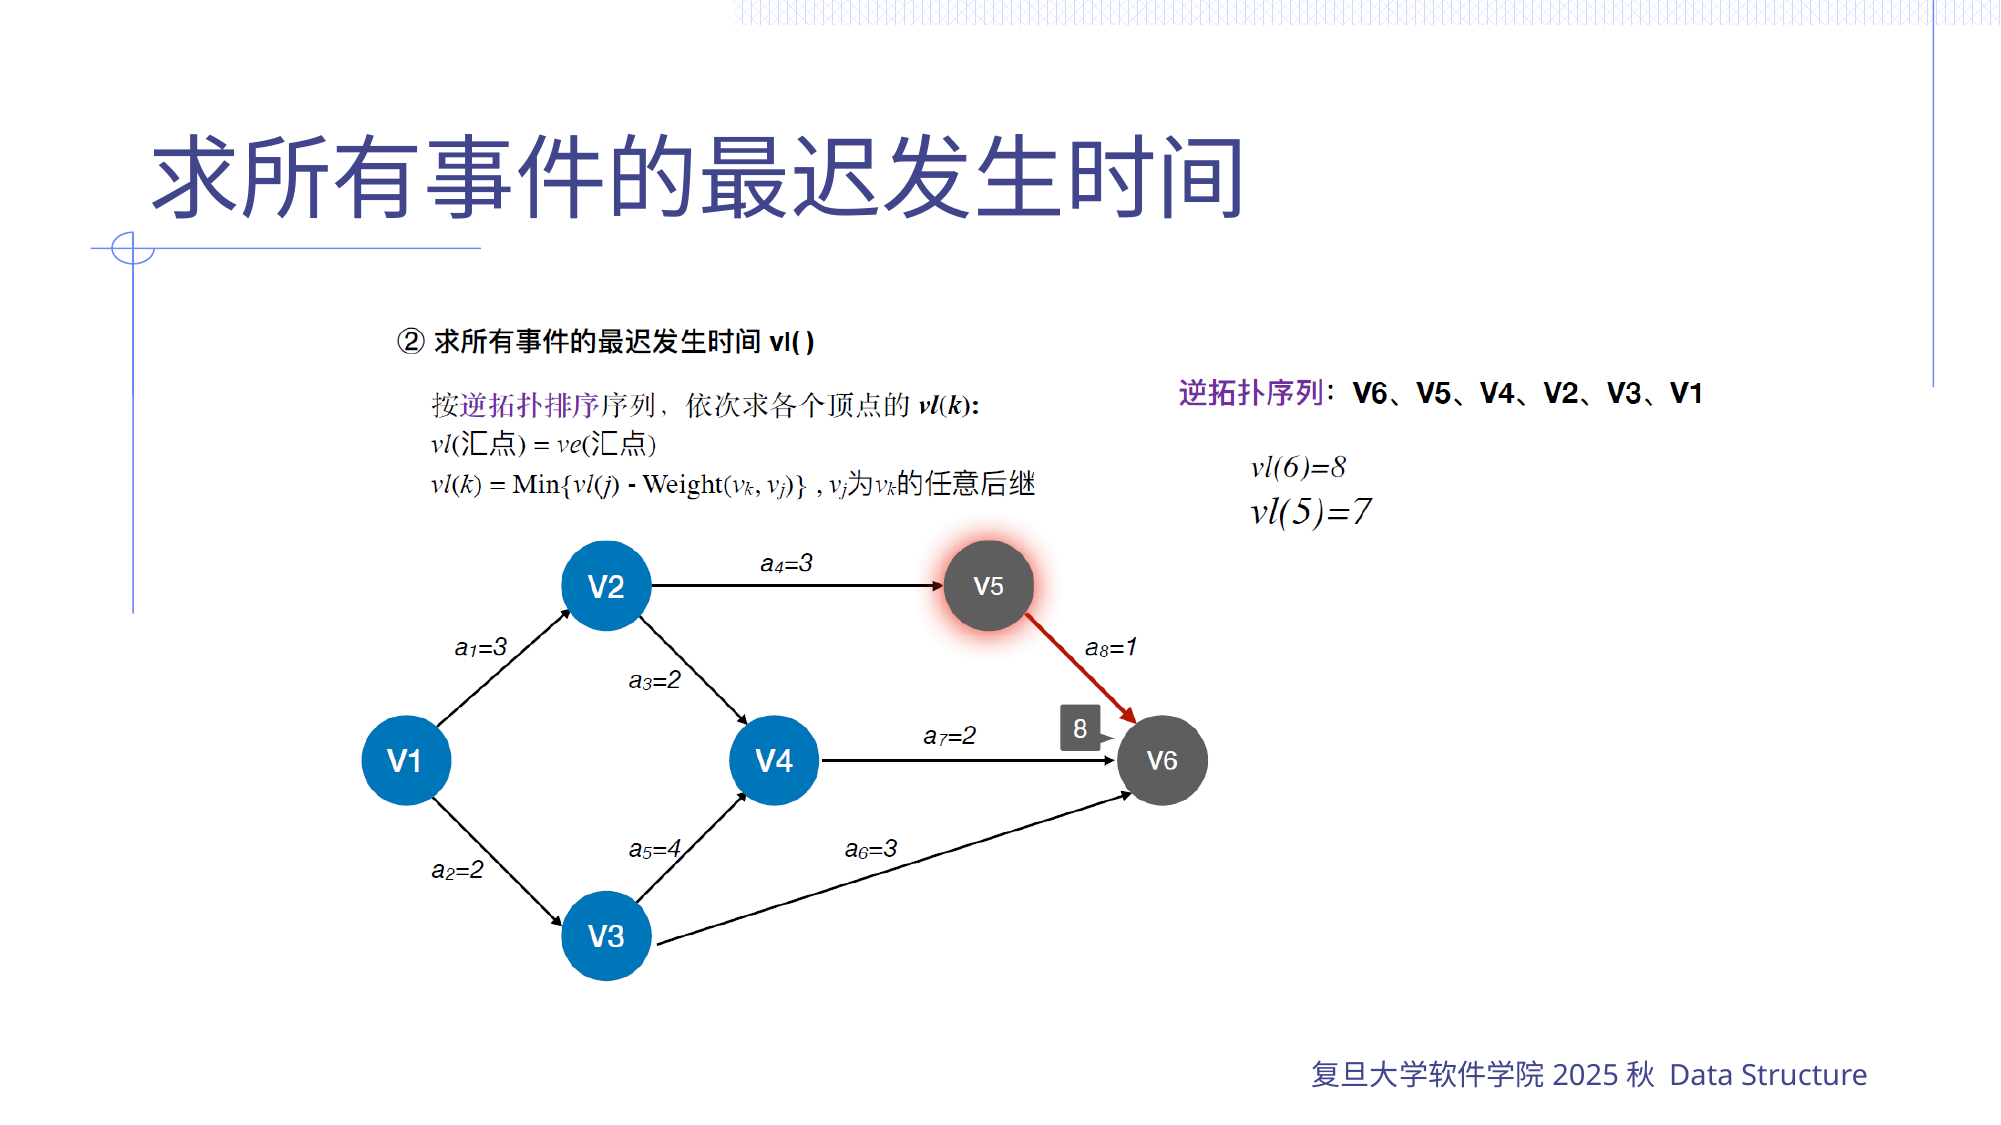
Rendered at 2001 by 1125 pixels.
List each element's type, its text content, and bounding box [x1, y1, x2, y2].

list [324, 312, 1742, 988]
title 求所有事件的最迟发生时间 [133, 50, 1834, 238]
